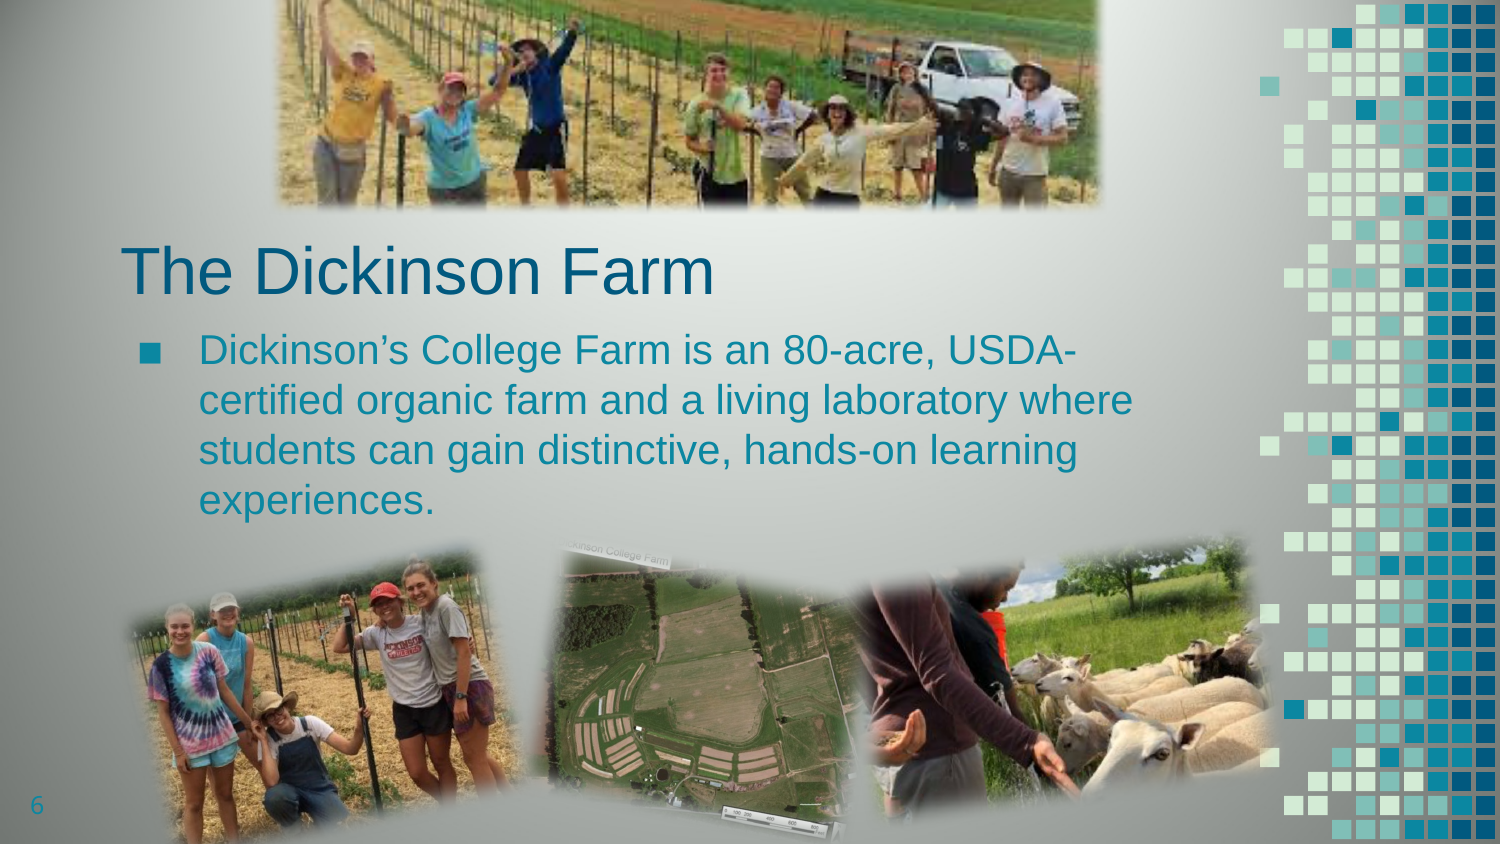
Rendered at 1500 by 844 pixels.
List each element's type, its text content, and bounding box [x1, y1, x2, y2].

slide_number 6 [15, 774, 105, 839]
title The Dickinson Farm [104, 181, 1214, 323]
picture [0, 0, 1500, 844]
list Dickinson’s College Farm is an 80-acre, USDA-certified organic farm and a living laboratory where students can gain distinctive, hands-on learning experiences. [108, 308, 1218, 797]
